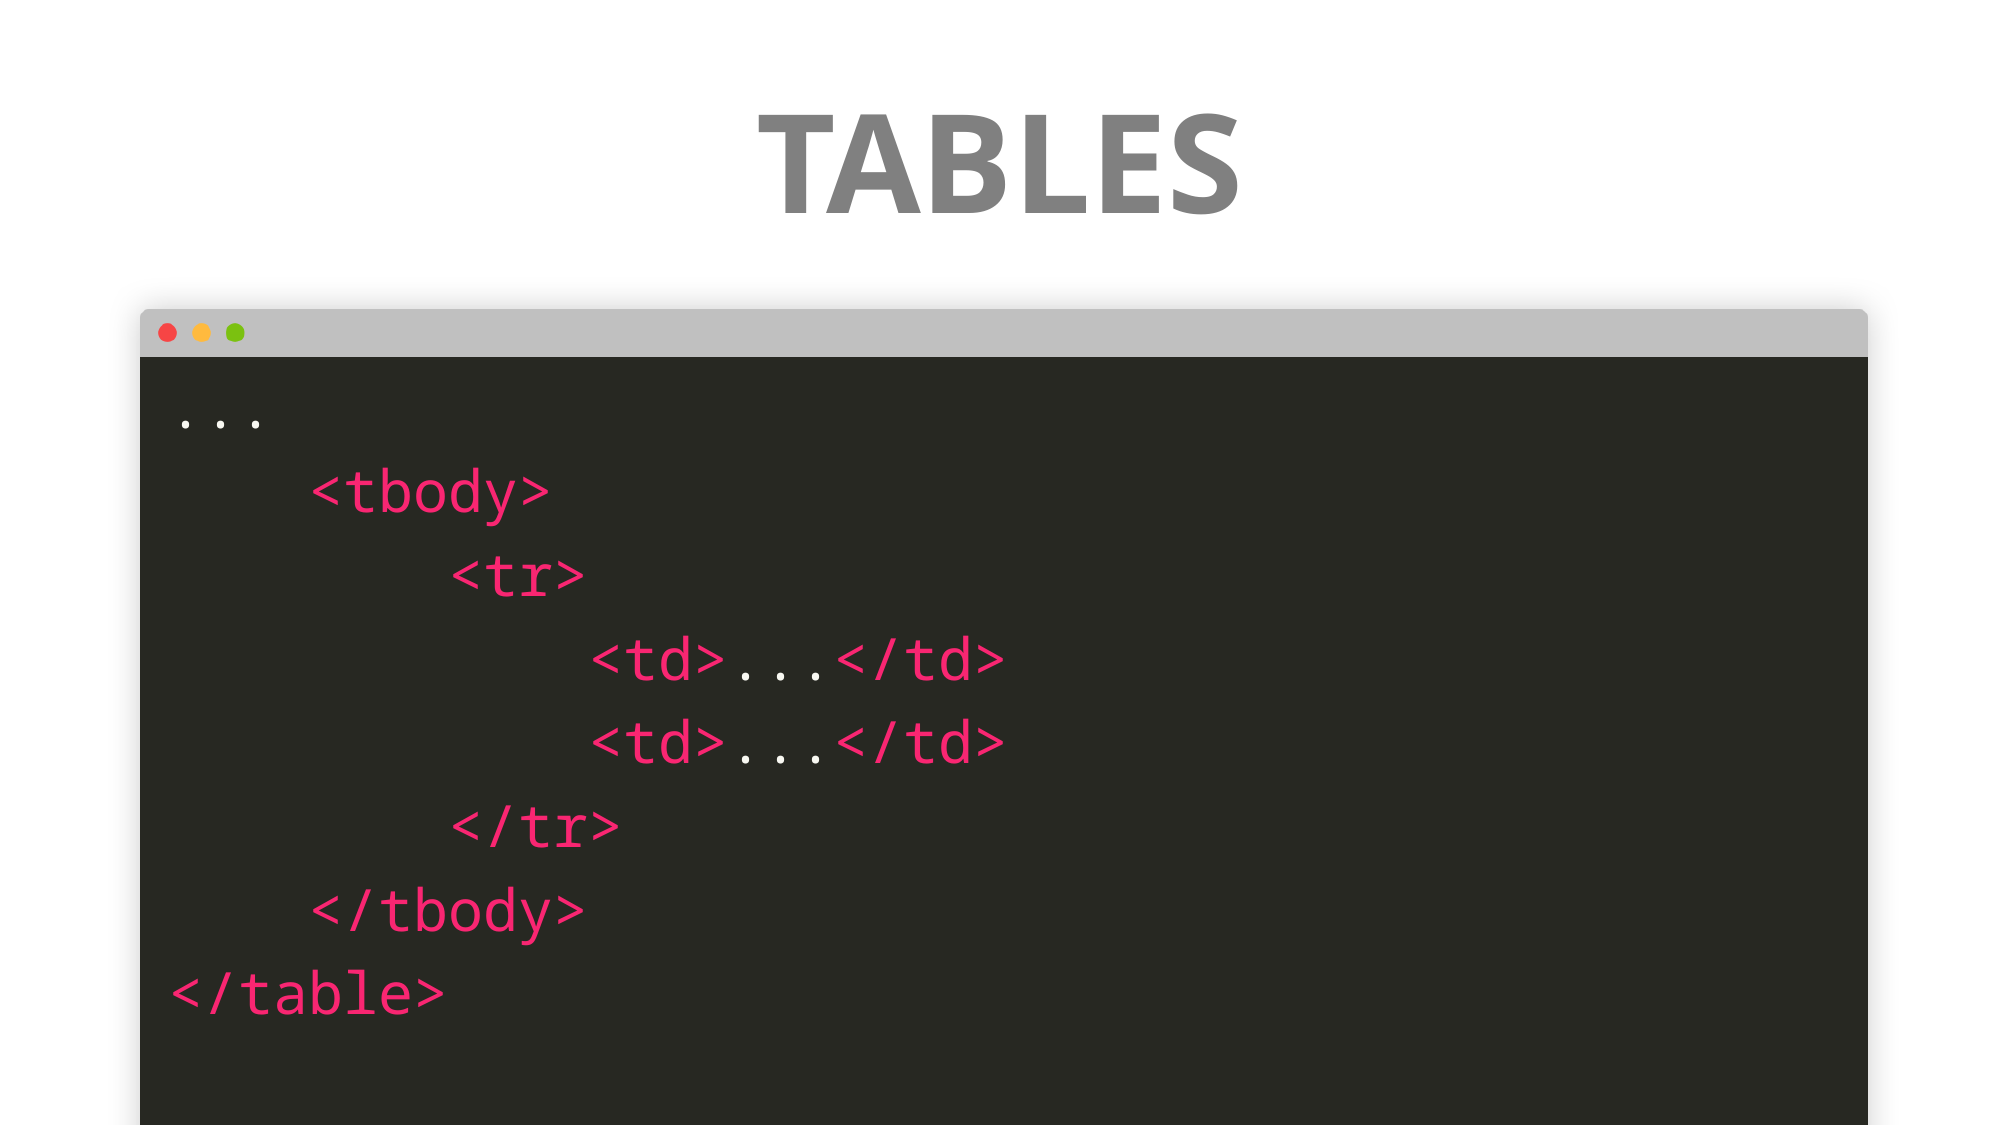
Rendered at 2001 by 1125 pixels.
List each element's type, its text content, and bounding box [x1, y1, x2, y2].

list ... <tbody> <tr> <td>...</td> <td>...</td> </tr> </tbody> </table> [153, 371, 1852, 1067]
picture [108, 277, 1899, 1125]
title TABLES [137, 59, 1863, 278]
